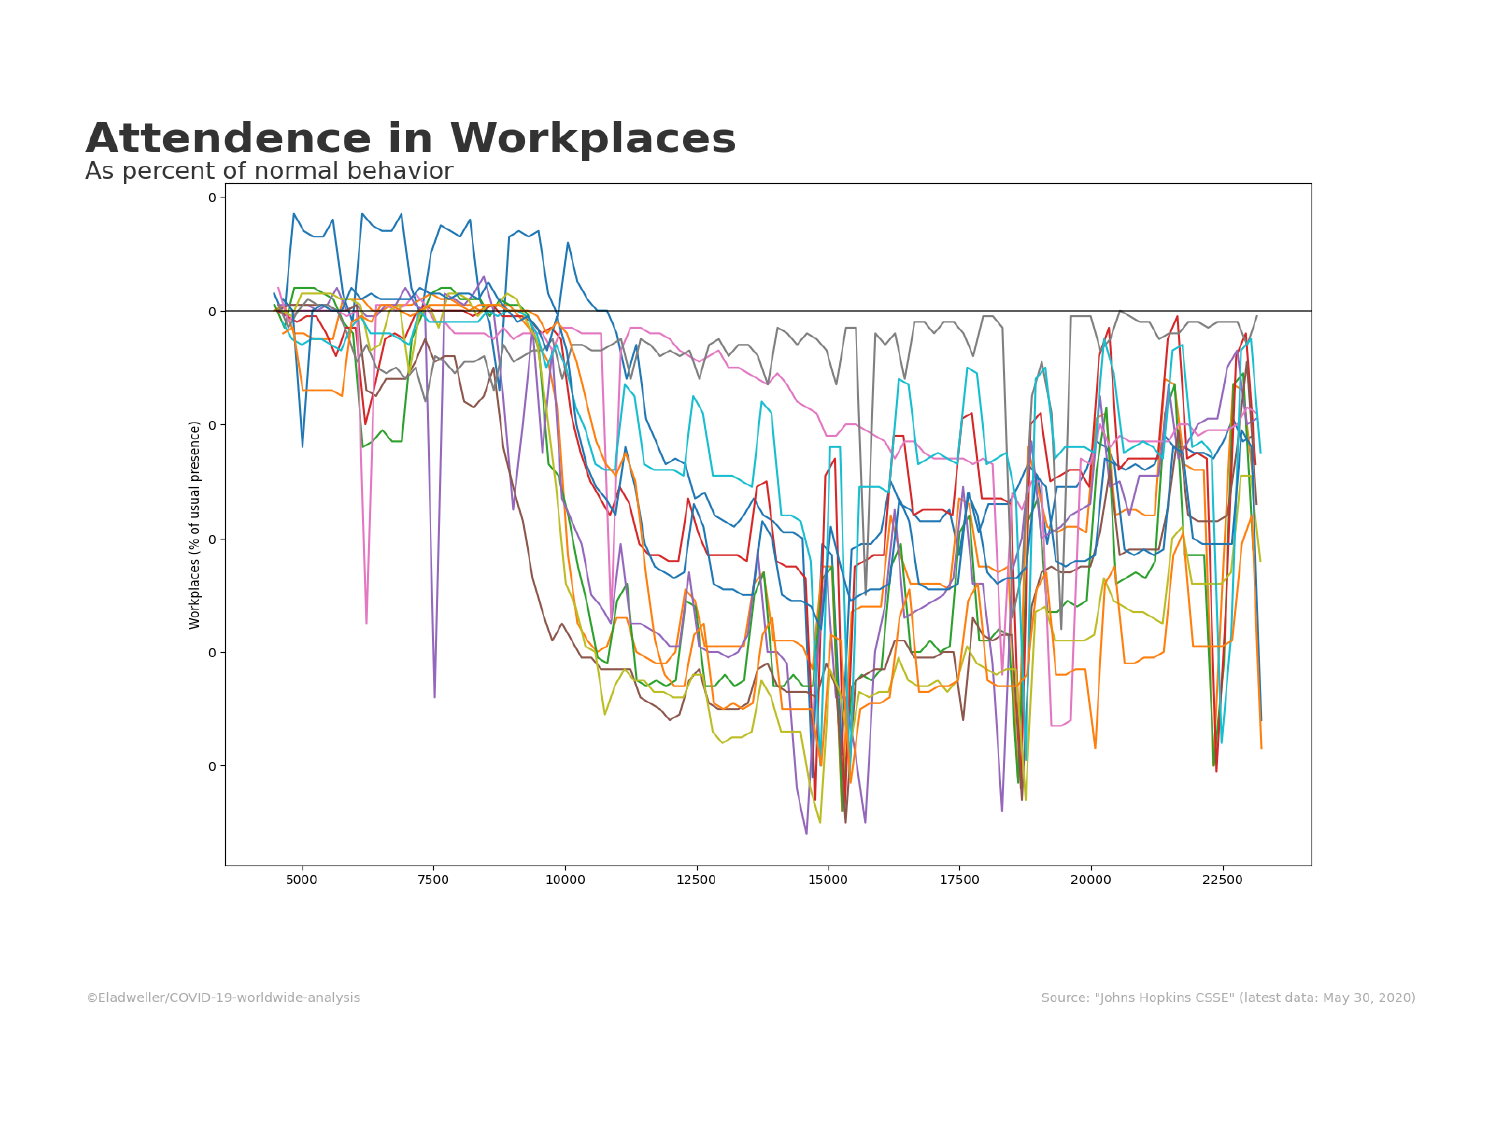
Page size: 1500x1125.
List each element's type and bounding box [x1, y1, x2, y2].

picture [74, 112, 1426, 1013]
